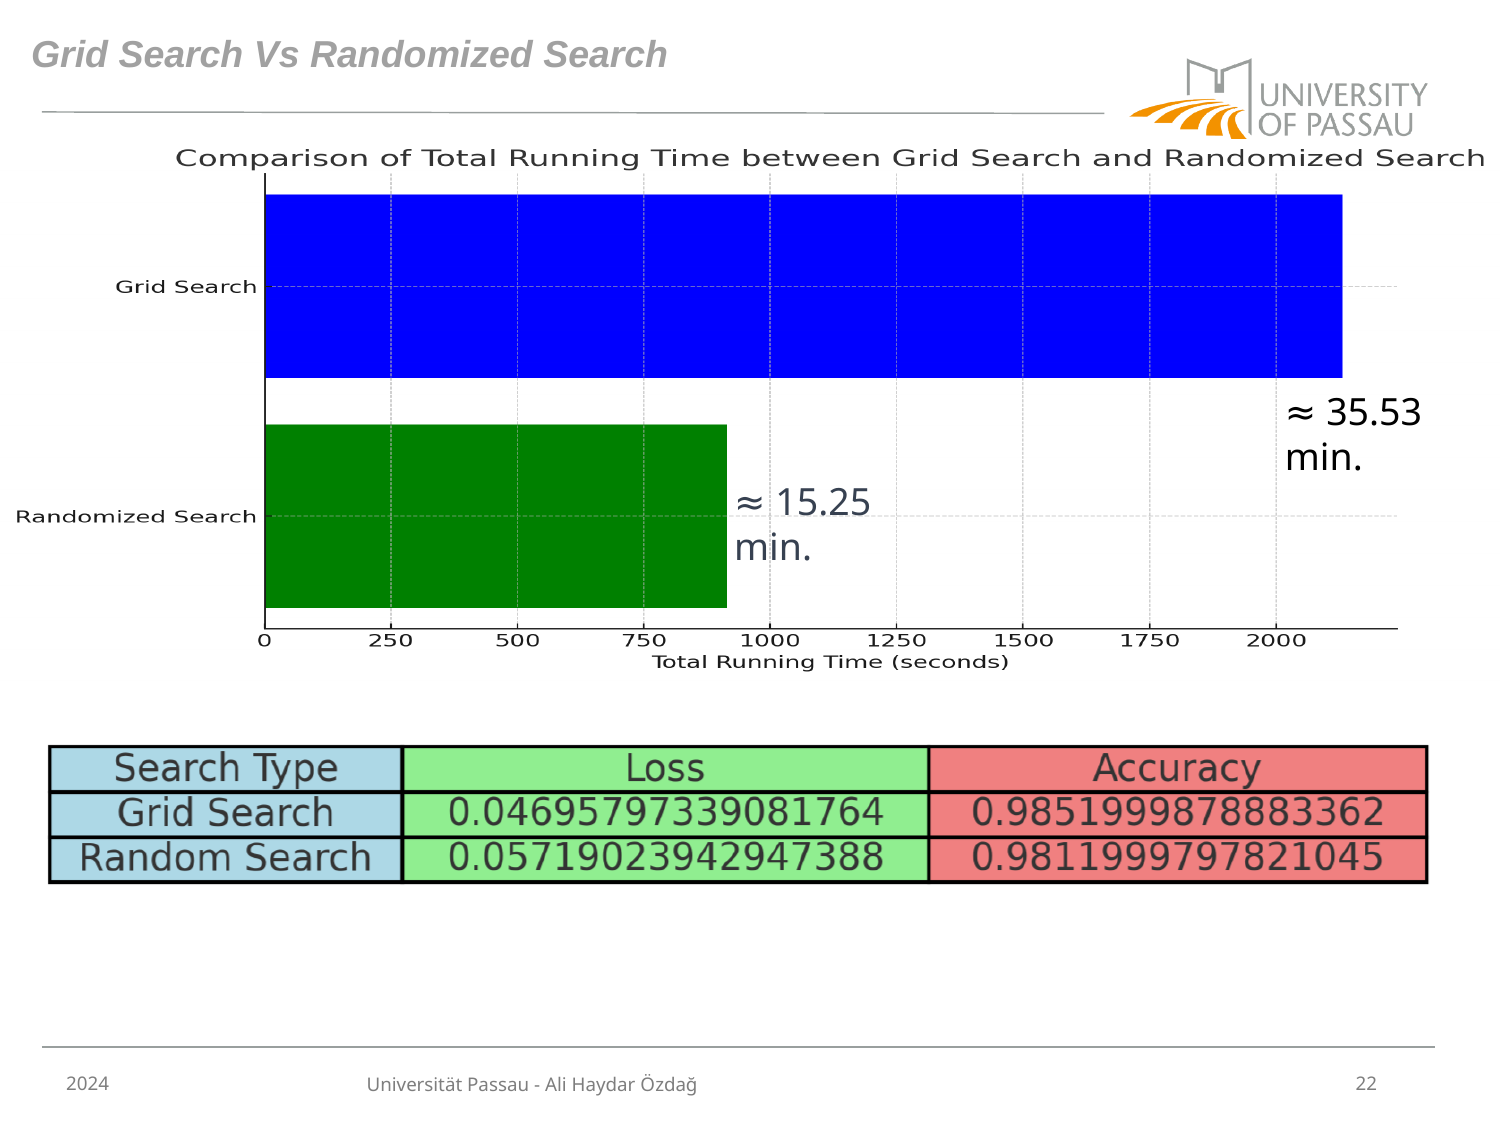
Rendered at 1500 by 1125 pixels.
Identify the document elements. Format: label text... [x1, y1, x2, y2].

slide_number 2024 [66, 1071, 167, 1095]
slide_number 22 [1355, 1071, 1399, 1095]
title Grid Search Vs Randomized Search [31, 29, 1111, 75]
footer Universität Passau - Ali Haydar Özdağ [366, 1073, 1111, 1096]
picture [30, 712, 1434, 923]
picture [0, 58, 1500, 682]
